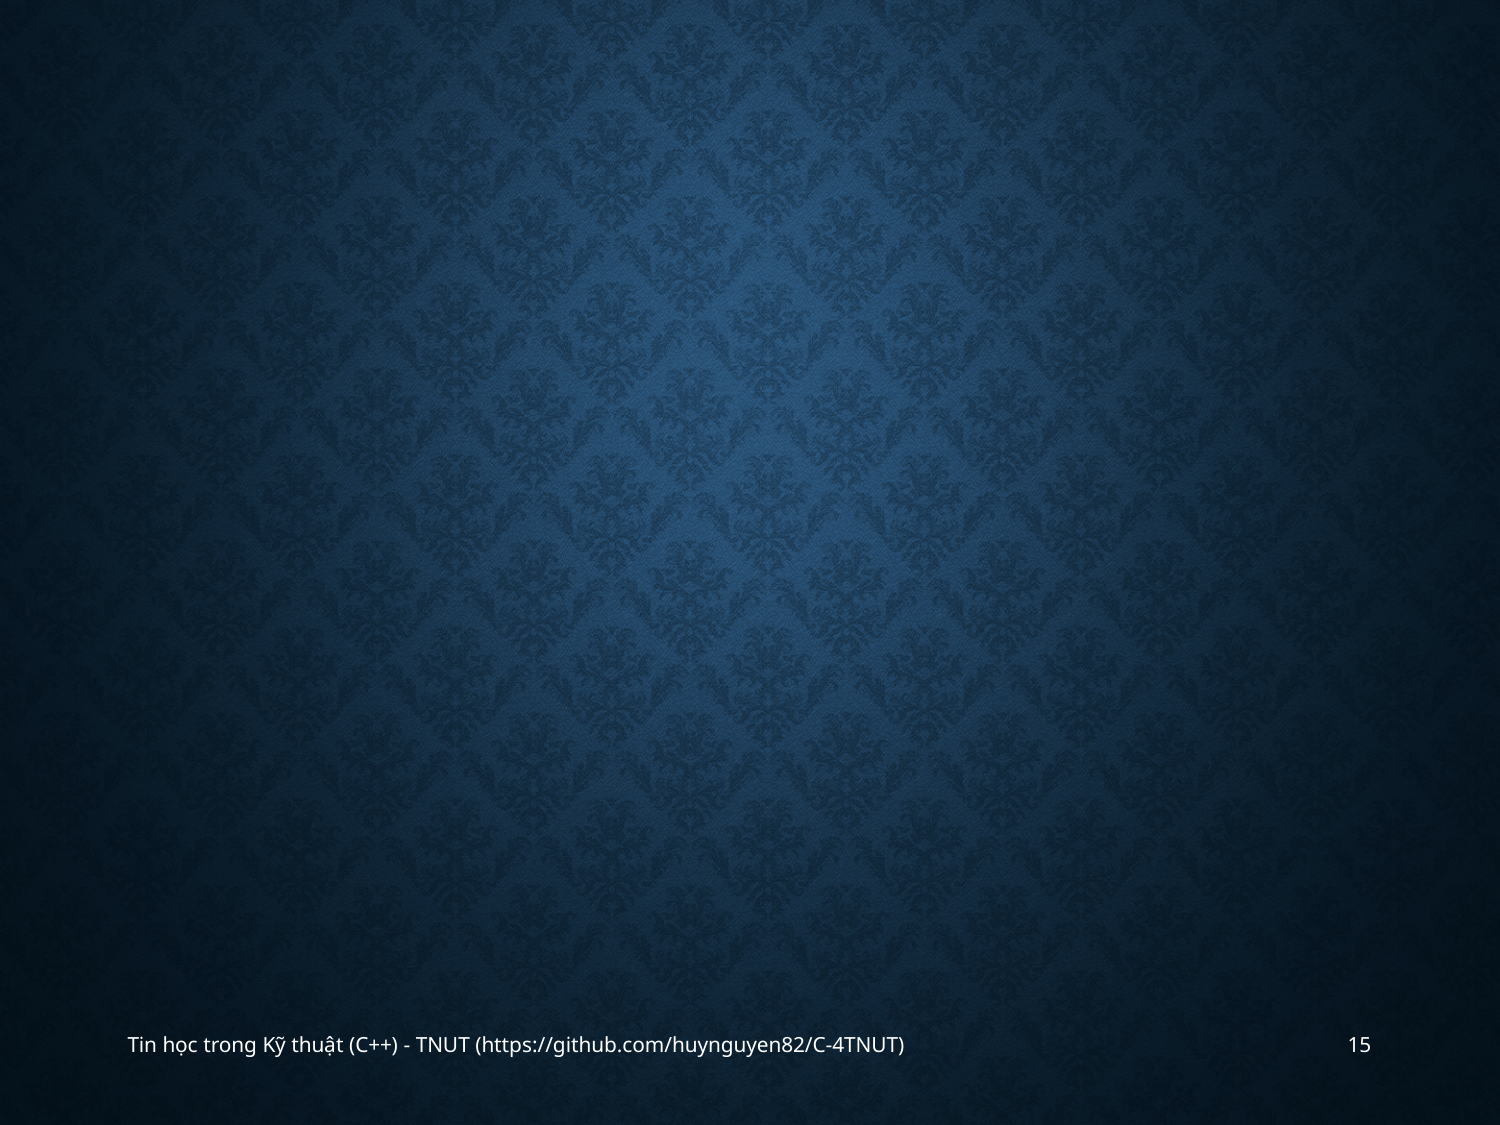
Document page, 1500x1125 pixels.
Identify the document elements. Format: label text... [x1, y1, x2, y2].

footer Tin học trong Kỹ thuật (C++) - TNUT (https://github.com/huynguyen82/C-4TNUT) [112, 1016, 934, 1076]
slide_number 15 [1293, 1016, 1387, 1076]
